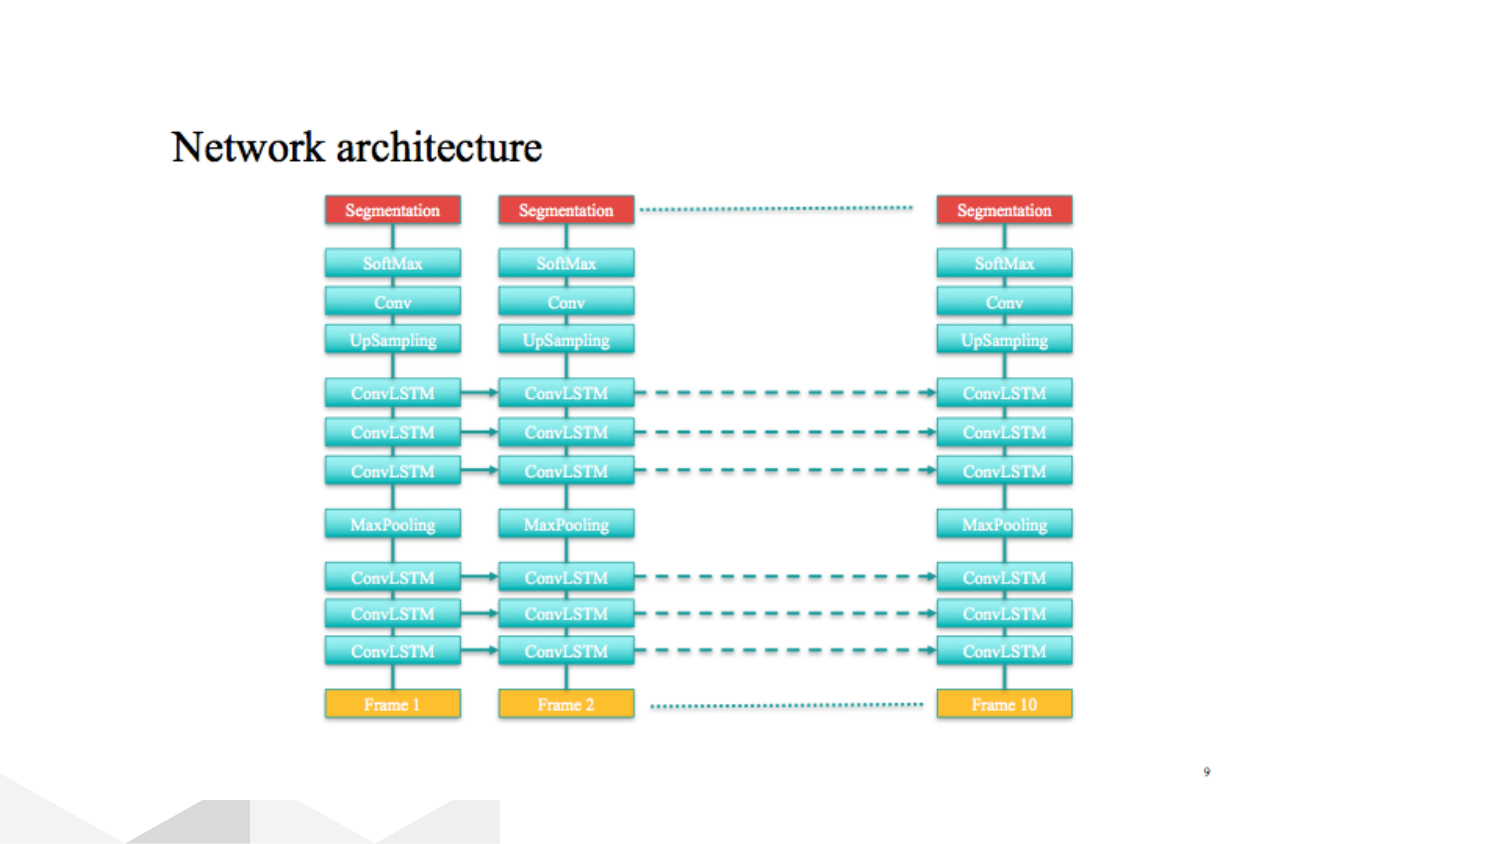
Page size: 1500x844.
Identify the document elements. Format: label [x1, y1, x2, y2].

picture [141, 96, 1267, 800]
